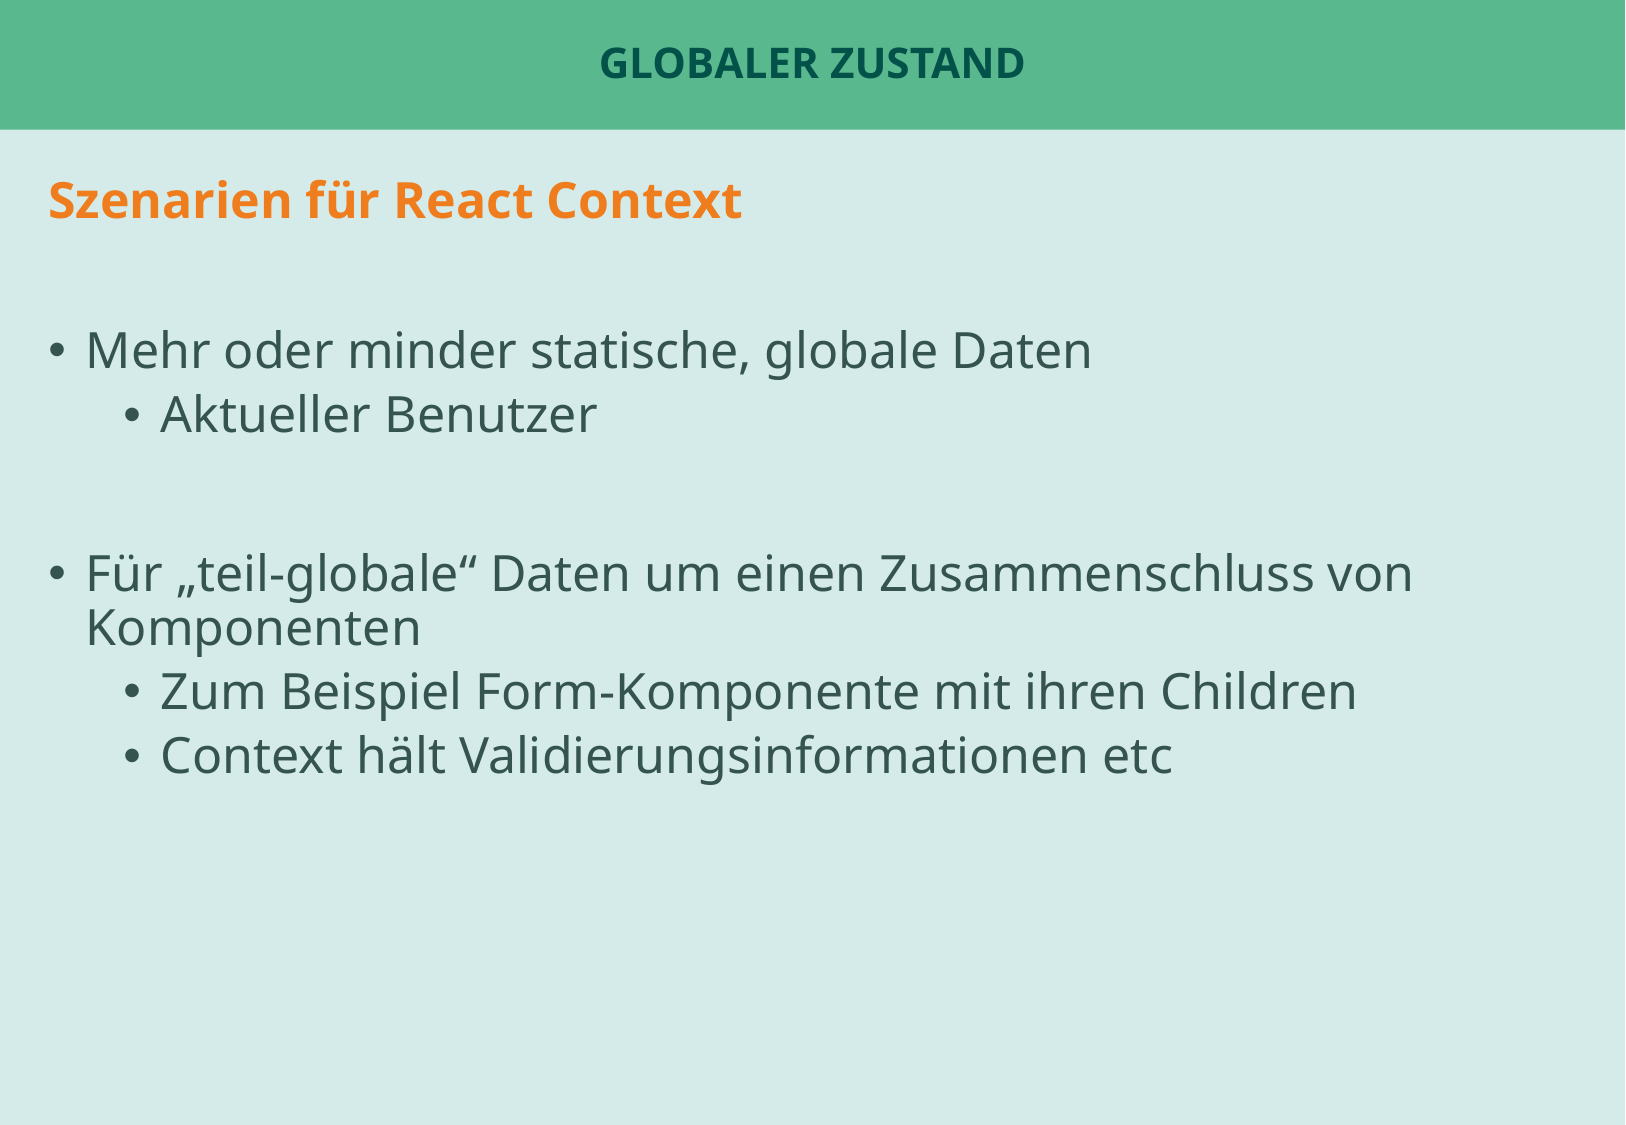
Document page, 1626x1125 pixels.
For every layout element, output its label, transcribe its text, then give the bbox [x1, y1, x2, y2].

list Szenarien für React Context Mehr oder minder statische, globale Daten Aktueller Benutzer Für „teil-globale“ Daten um einen Zusammenschluss von Komponenten Zum Beispiel Form-Komponente mit ihren Children Context hält Validierungsinformationen etc [33, 168, 1592, 1043]
title Globaler Zustand [0, 0, 1625, 130]
